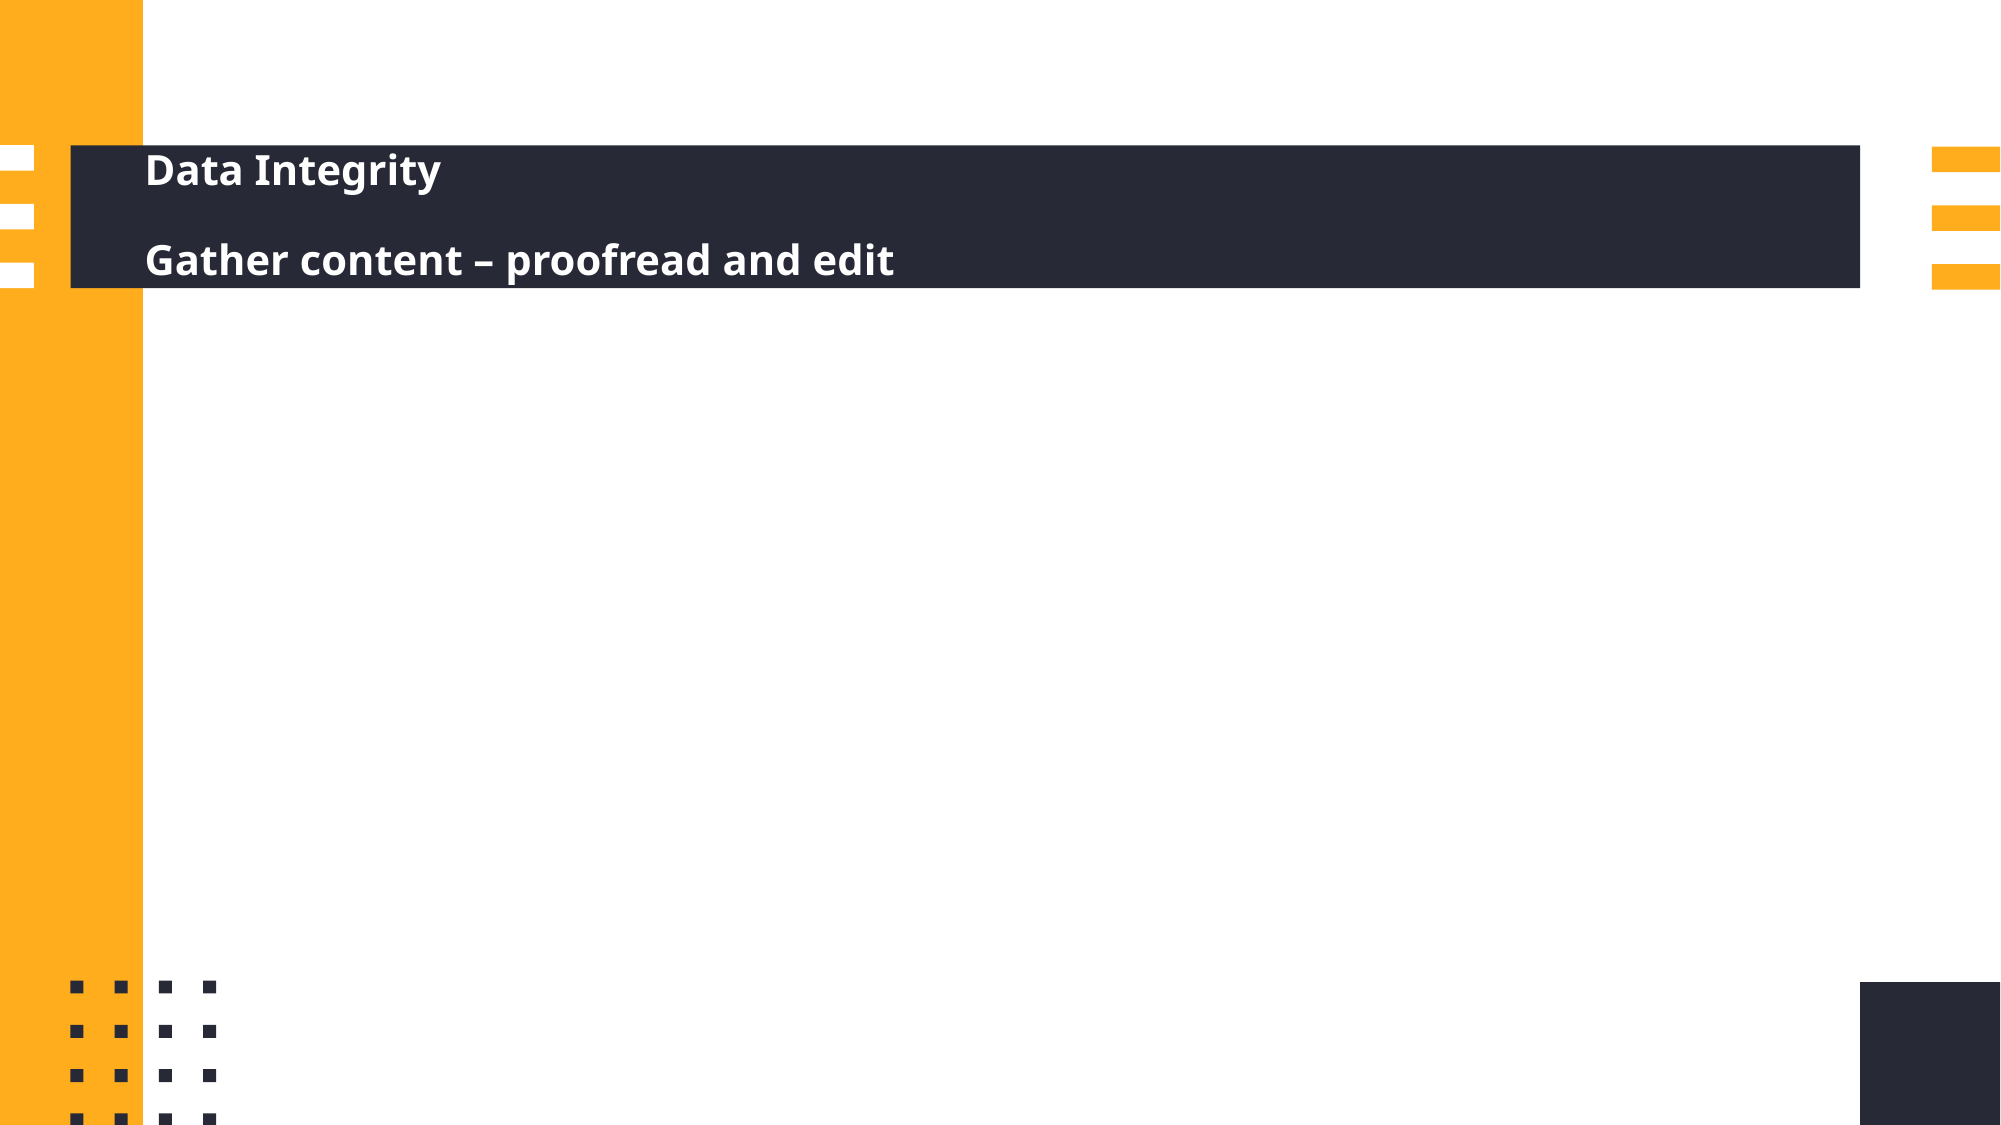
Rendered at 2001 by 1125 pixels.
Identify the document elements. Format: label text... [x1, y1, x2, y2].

title Data Integrity Gather content – proofread and edit [144, 145, 1861, 289]
